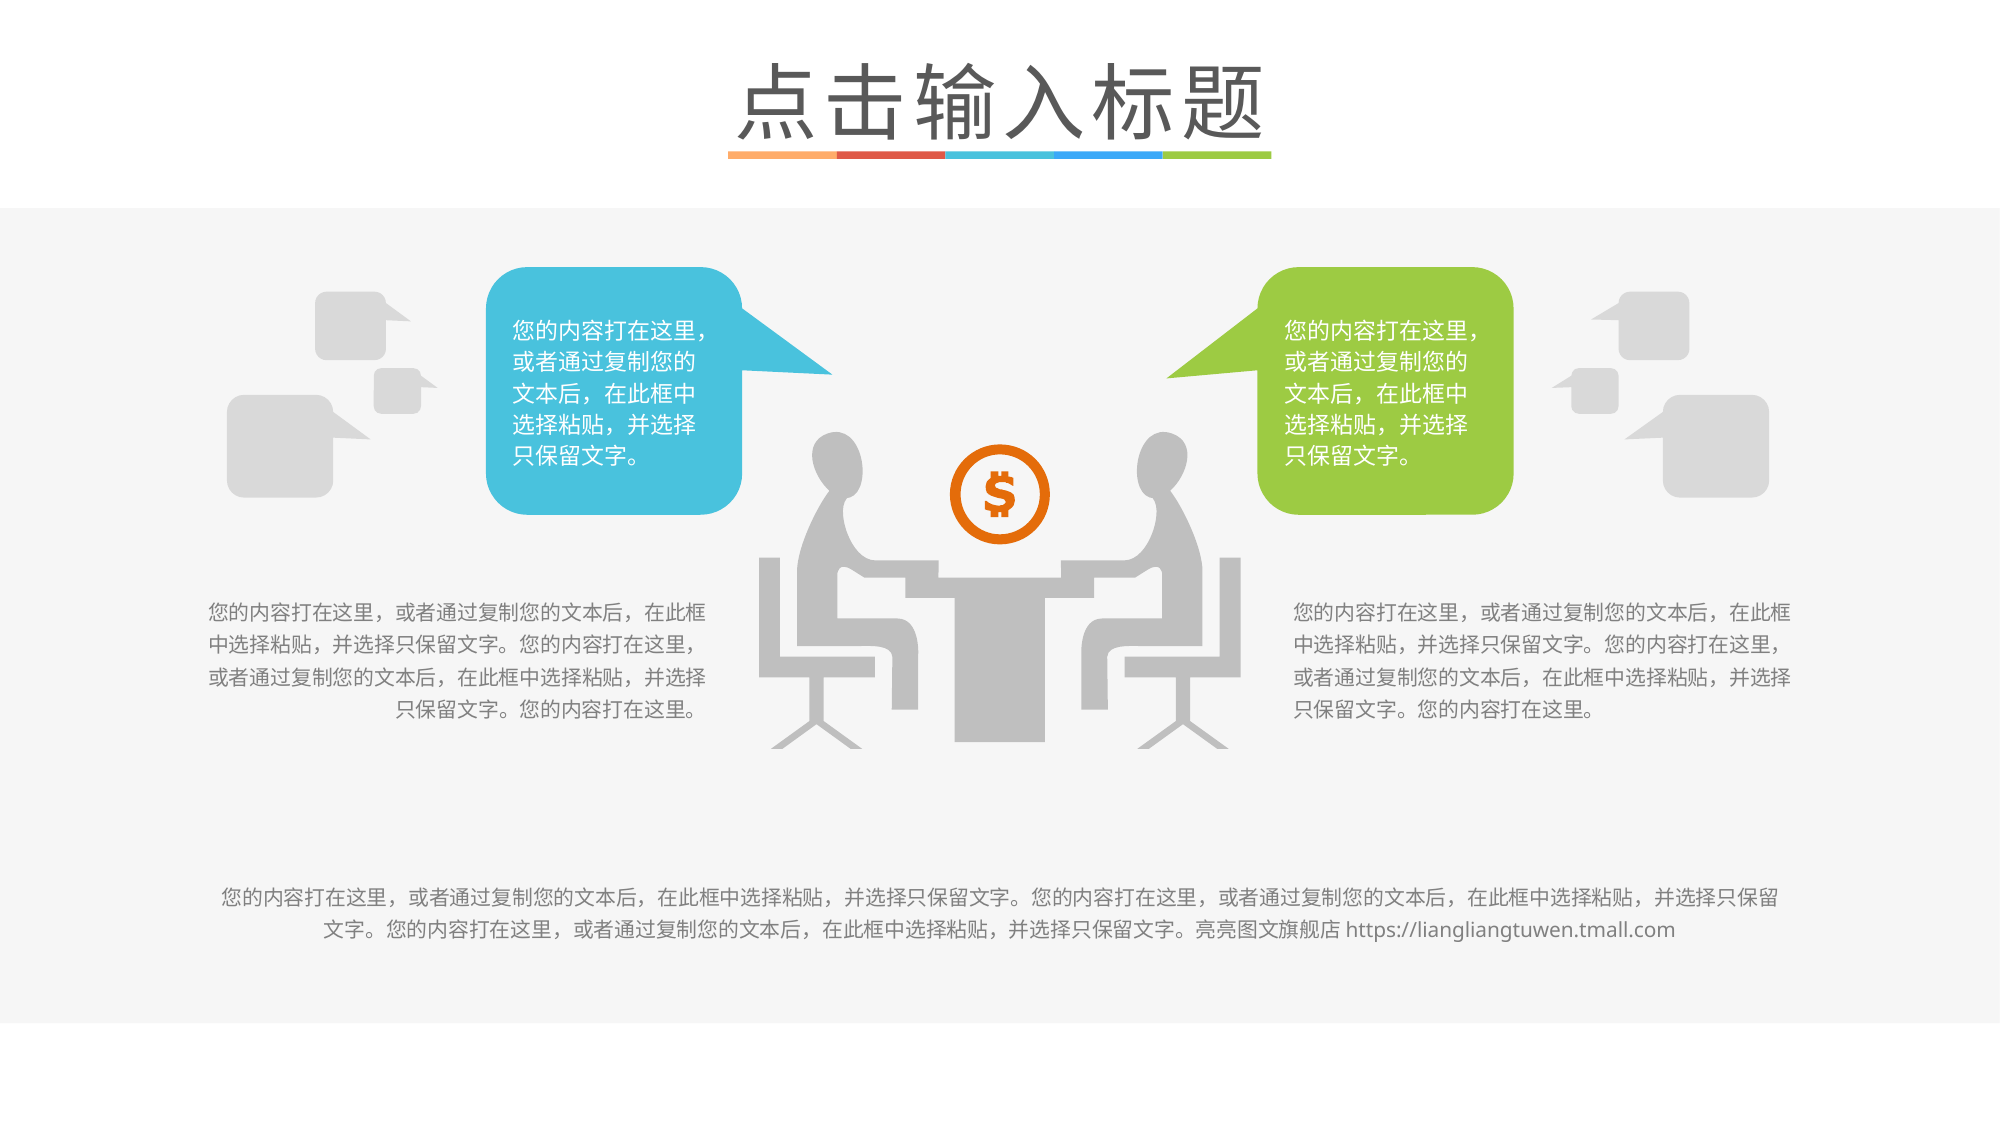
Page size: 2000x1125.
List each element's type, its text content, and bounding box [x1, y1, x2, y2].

text_box [947, 442, 1052, 547]
text_box [224, 392, 373, 500]
text_box 您的内容打在这里，或者通过复制您的文本后，在此框中选择粘贴，并选择只保留文字。 [1164, 265, 1516, 517]
text_box 点击输入标题 [719, 42, 1280, 158]
text_box 您的内容打在这里，或者通过复制您的文本后，在此框中选择粘贴，并选择只保留文字。 [483, 265, 835, 517]
text_box 您的内容打在这里，或者通过复制您的文本后，在此框中选择粘贴，并选择只保留文字。您的内容打在这里，或者通过复制您的文本后，在此框中选择粘贴，并选择只保留文字。您的内容打在这里。 [177, 584, 722, 730]
text_box [371, 365, 440, 416]
text_box 您的内容打在这里，或者通过复制您的文本后，在此框中选择粘贴，并选择只保留文字。您的内容打在这里，或者通过复制您的文本后，在此框中选择粘贴，并选择只保留文字。您的内容打在这里。 [1278, 584, 1822, 730]
text_box [1622, 392, 1772, 500]
text_box [1549, 366, 1621, 416]
text_box [756, 555, 877, 751]
text_box 您的内容打在这里，或者通过复制您的文本后，在此框中选择粘贴，并选择只保留文字。您的内容打在这里，或者通过复制您的文本后，在此框中选择粘贴，并选择只保留文字。您的内容打在这里，或者通过复制您的文本后，在此框中选择粘贴，并选择只保留文字。亮亮图文旗舰店https://liangliangtuwen.tmall.com [196, 869, 1804, 950]
text_box [313, 289, 413, 363]
text_box [1589, 289, 1692, 363]
text_box [794, 429, 1205, 745]
text_box [1122, 555, 1243, 751]
